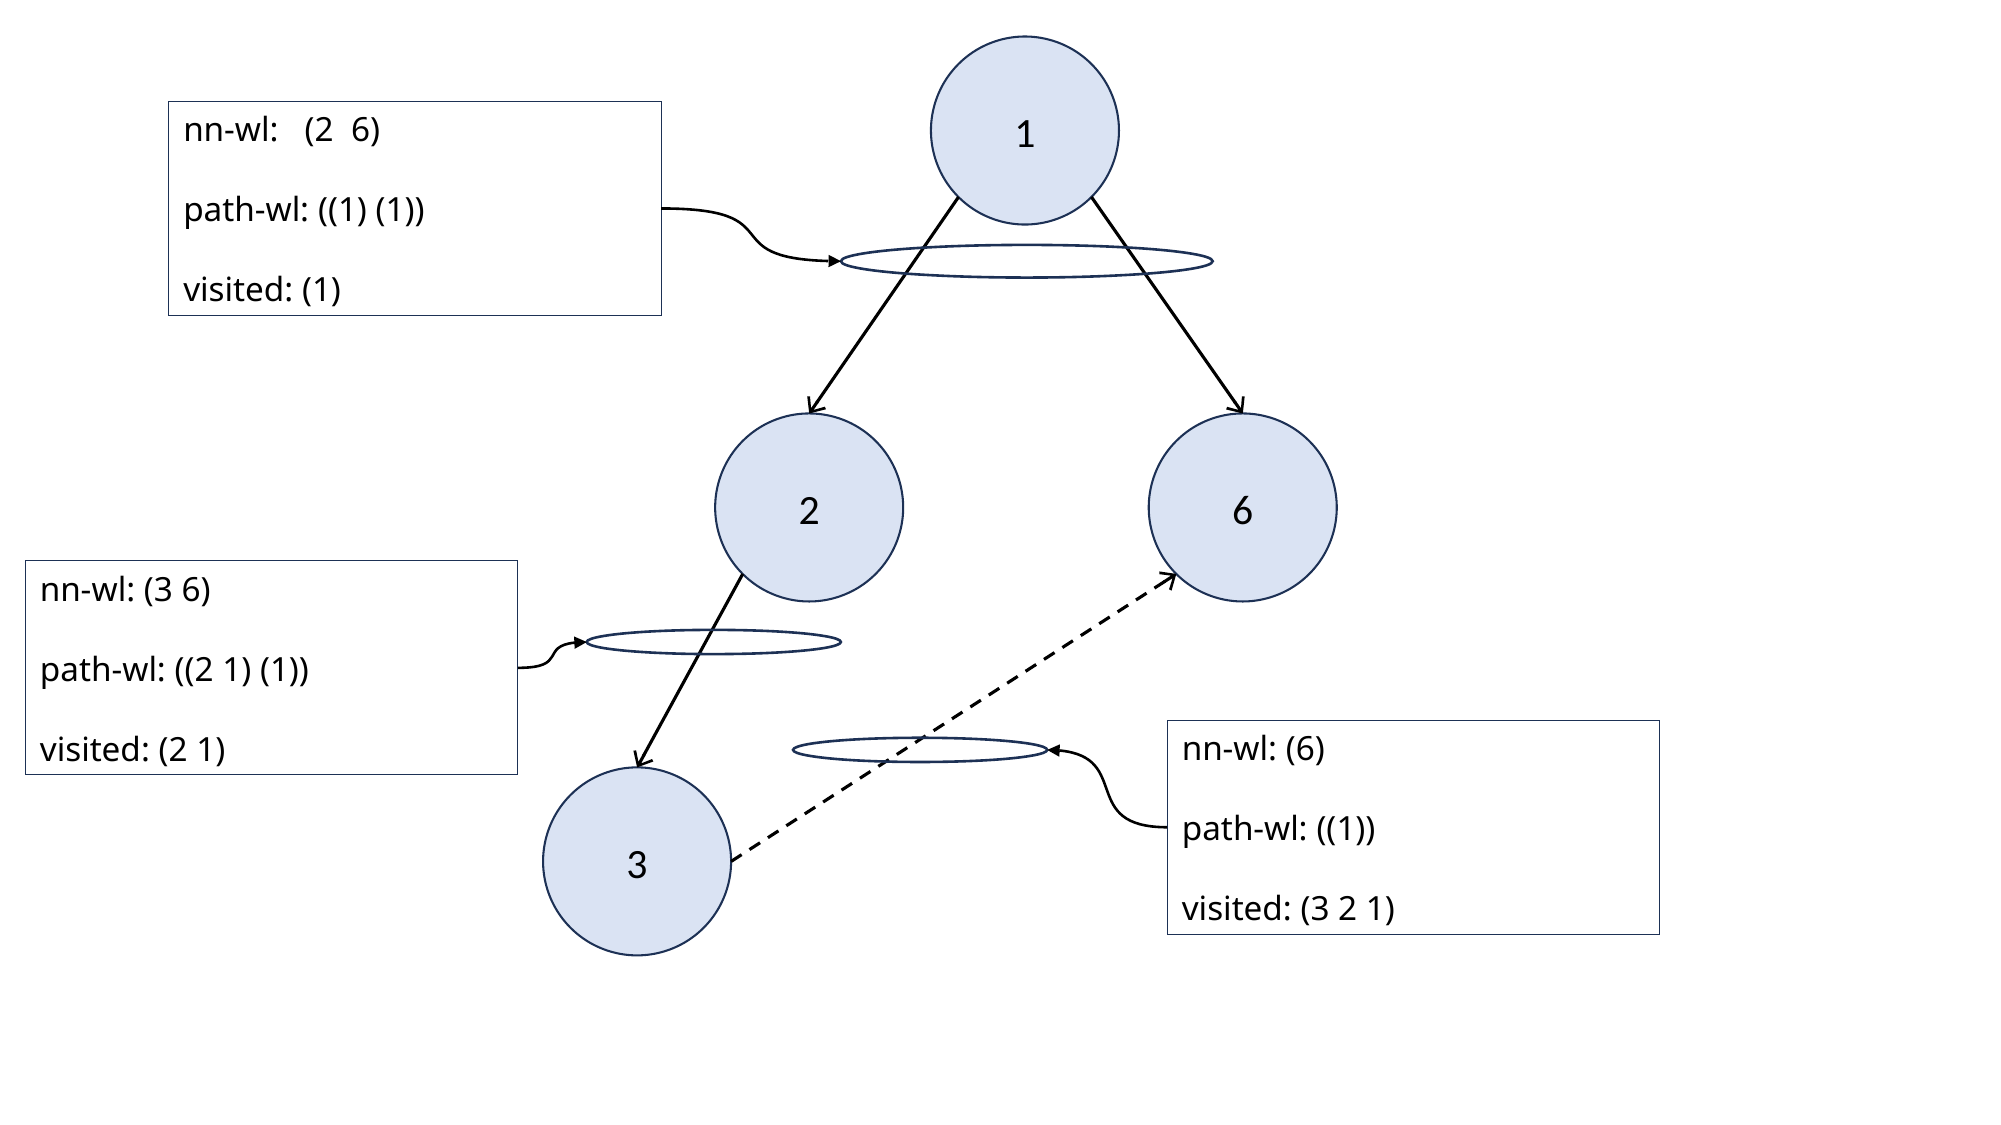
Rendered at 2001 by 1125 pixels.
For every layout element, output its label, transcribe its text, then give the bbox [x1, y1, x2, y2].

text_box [661, 209, 841, 262]
text_box nn-wl: (6) path-wl: ((1)) visited: (3 2 1) [1167, 720, 1660, 935]
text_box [1047, 749, 1168, 829]
text_box [959, 243, 1091, 279]
text_box 2 [714, 412, 905, 573]
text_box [809, 197, 959, 414]
text_box 3 [542, 766, 733, 957]
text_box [637, 573, 731, 768]
text_box nn-wl: (3 6) path-wl: ((2 1) (1)) visited: (2 1) [25, 560, 518, 775]
text_box 1 [929, 35, 1121, 226]
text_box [731, 573, 1177, 862]
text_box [517, 642, 587, 670]
text_box nn-wl: (2 6) path-wl: ((1) (1)) visited: (1) [168, 101, 662, 316]
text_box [1091, 197, 1243, 414]
text_box 6 [1147, 412, 1338, 603]
text_box [586, 631, 637, 653]
